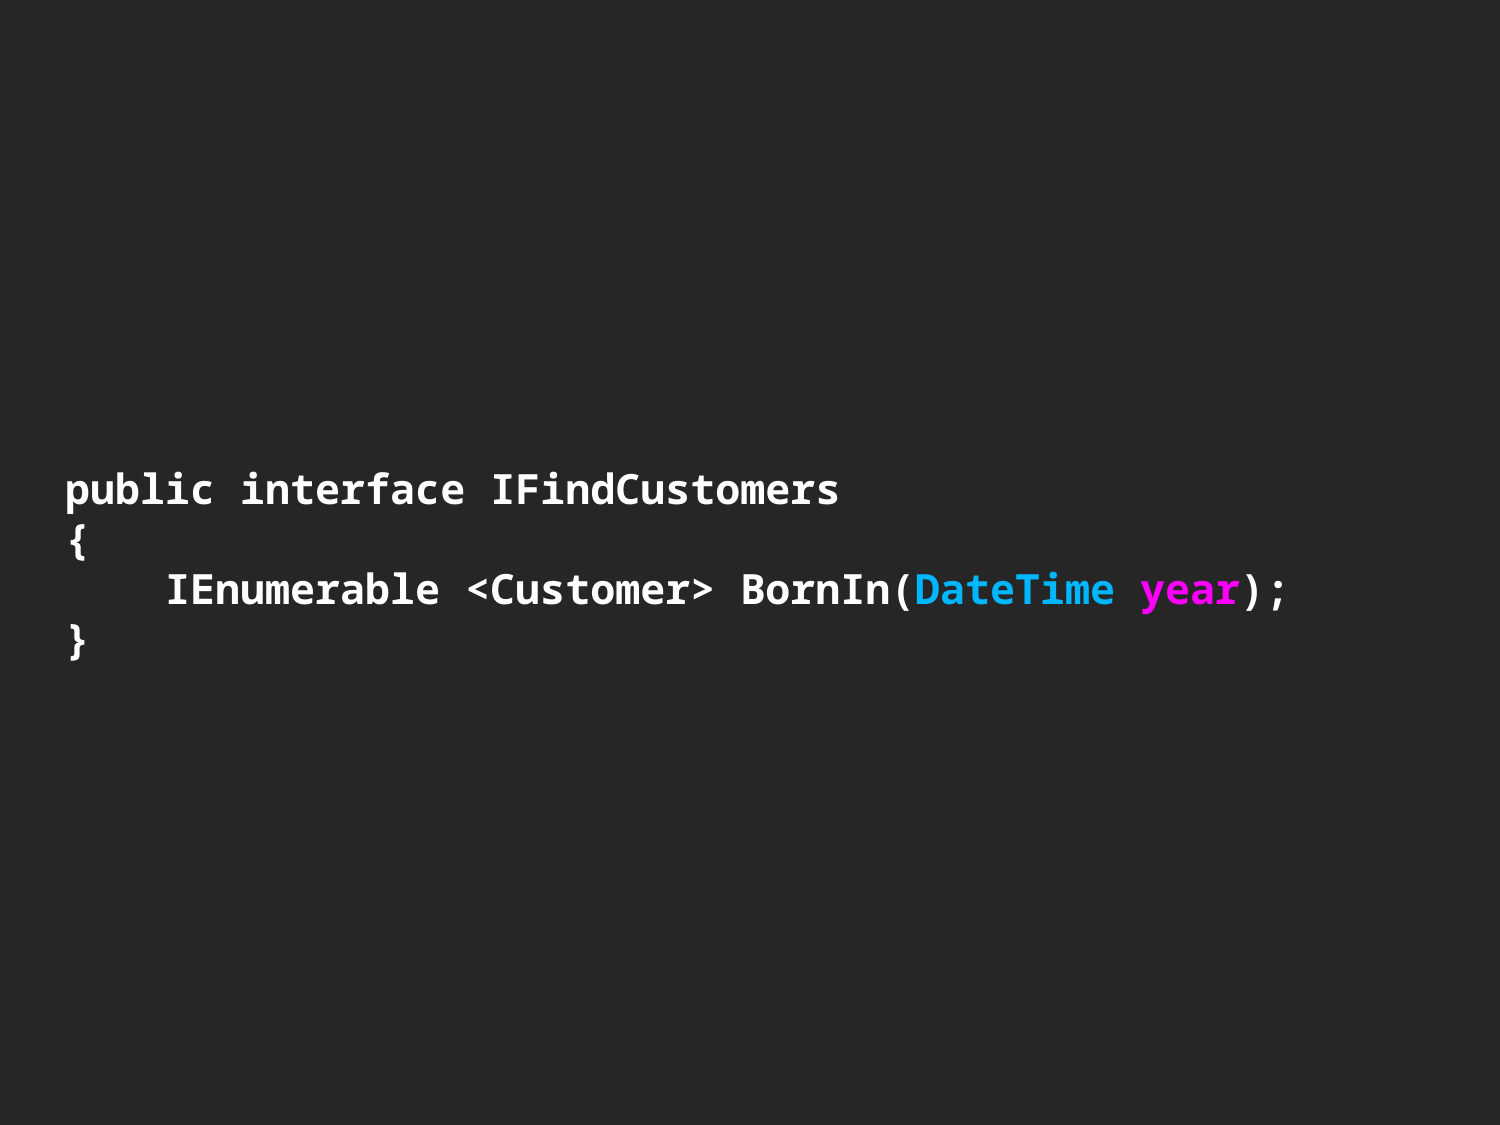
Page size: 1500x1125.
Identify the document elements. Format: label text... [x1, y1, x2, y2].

title public interface IFindCustomers { IEnumerable <Customer> BornIn(DateTime year); } [0, 0, 1500, 1125]
